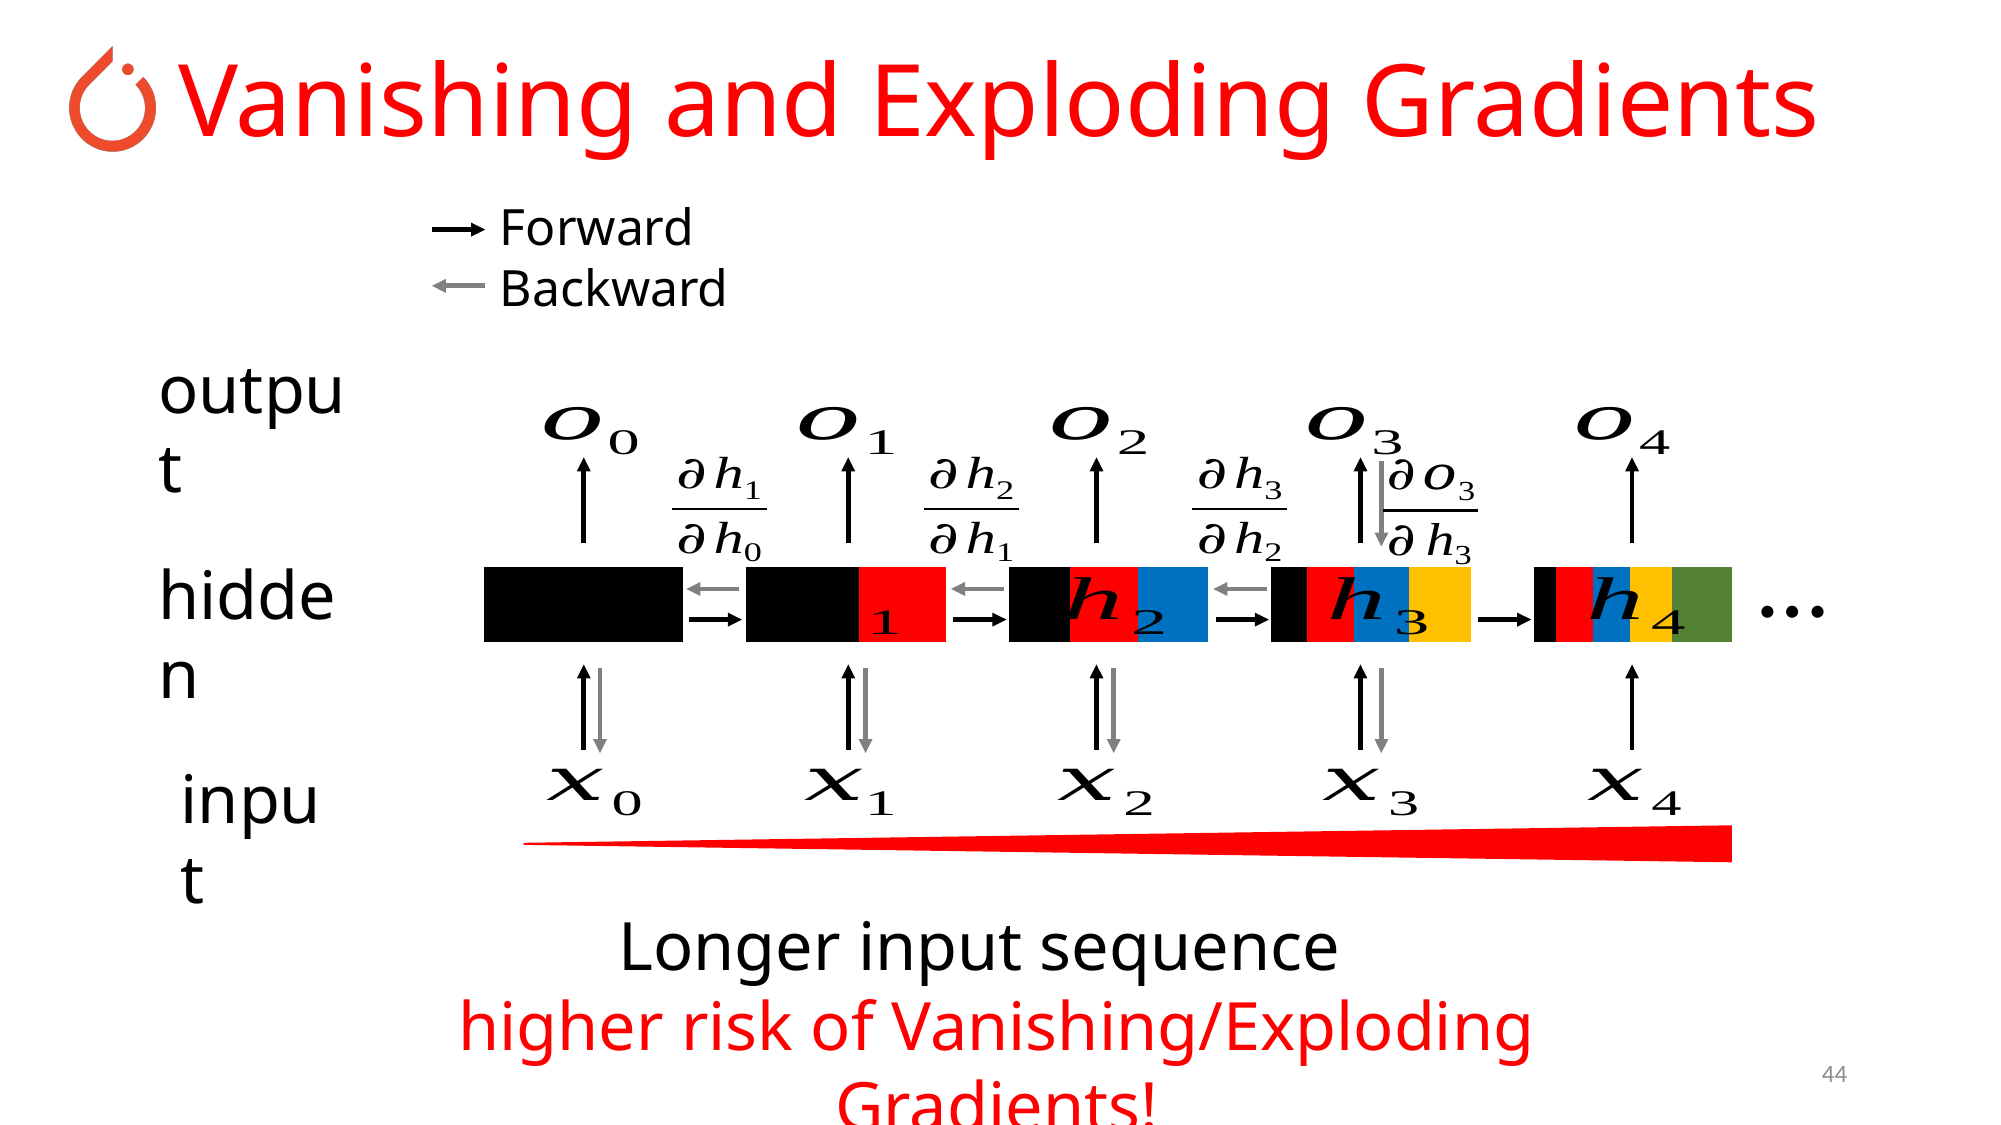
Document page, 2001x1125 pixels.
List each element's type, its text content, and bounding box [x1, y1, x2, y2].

text_box hidden [143, 545, 370, 720]
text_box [1009, 568, 1208, 641]
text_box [1534, 568, 1731, 641]
text_box [484, 567, 683, 642]
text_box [1272, 568, 1470, 641]
text_box output [143, 338, 370, 514]
text_box … [1744, 510, 1873, 645]
text_box Backward [485, 248, 755, 324]
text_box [747, 568, 945, 641]
picture [69, 46, 156, 152]
slide_number 44 [1412, 1042, 1863, 1103]
text_box [523, 825, 1732, 863]
text_box Forward [485, 188, 755, 248]
text_box Vanishing and Exploding Gradients [136, 3, 1862, 166]
text_box input [165, 750, 340, 925]
